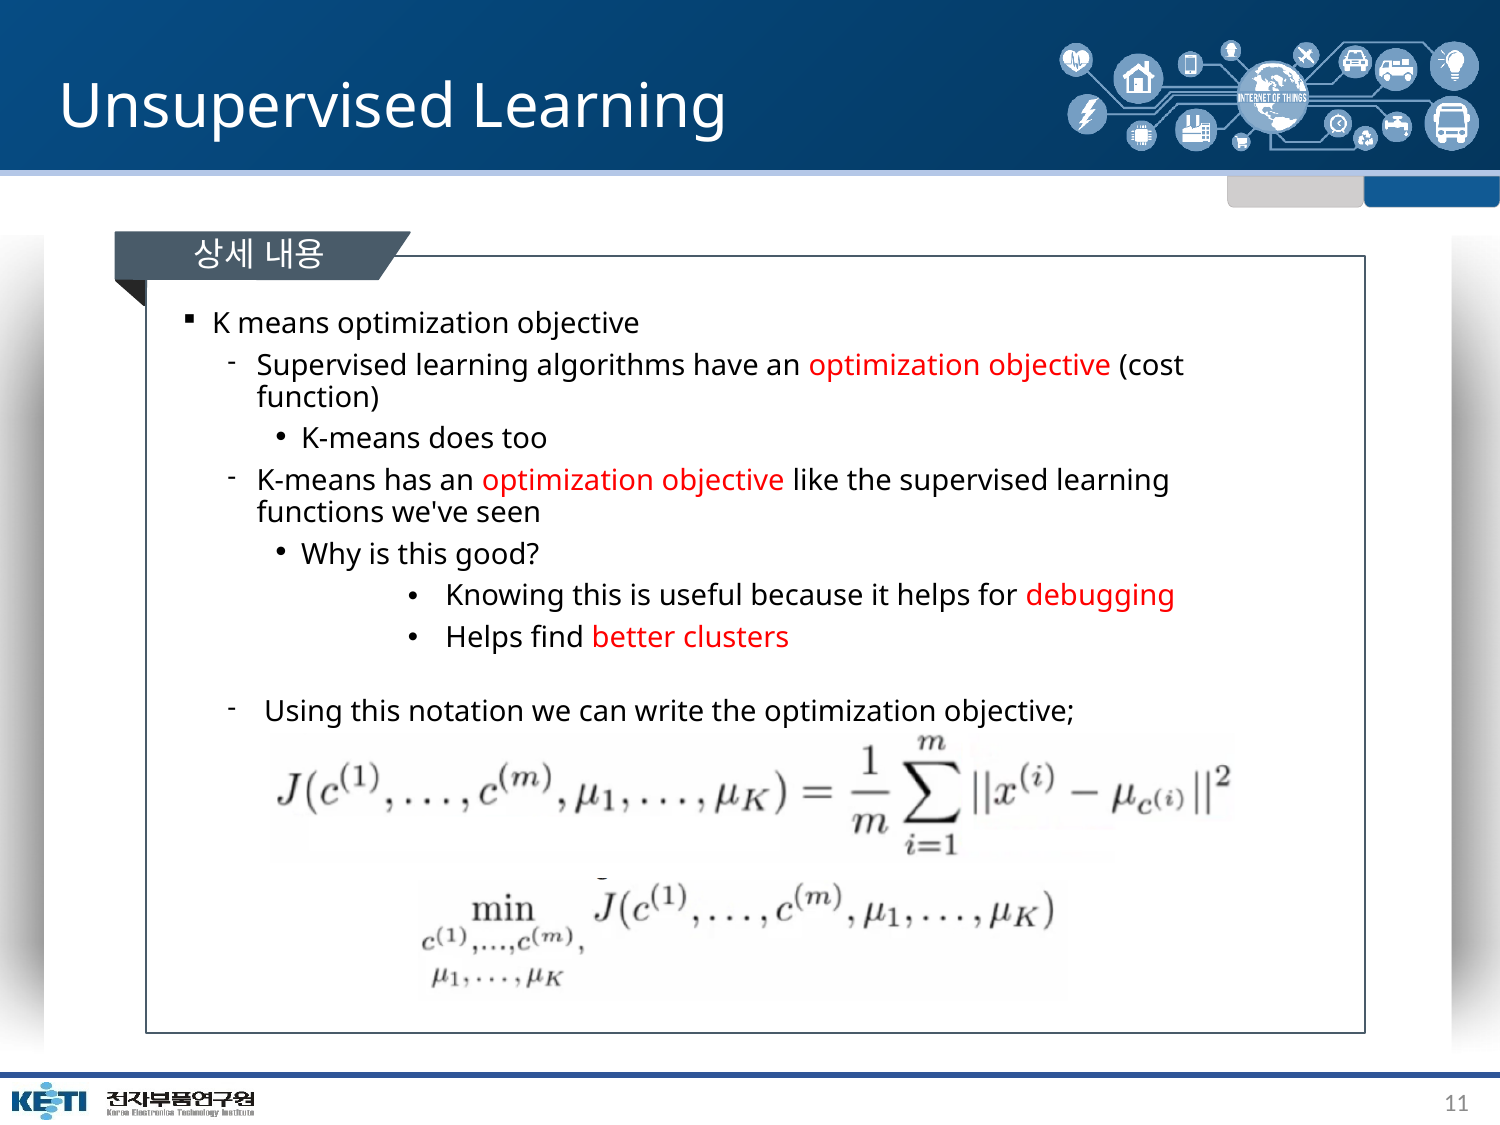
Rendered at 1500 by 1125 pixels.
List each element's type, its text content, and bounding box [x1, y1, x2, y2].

slide_number 11 [1146, 1088, 1485, 1114]
title Unsupervised Learning [43, 66, 1052, 149]
picture [410, 878, 1069, 1001]
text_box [115, 231, 1366, 1034]
picture [269, 733, 1243, 864]
picture [12, 1082, 254, 1120]
